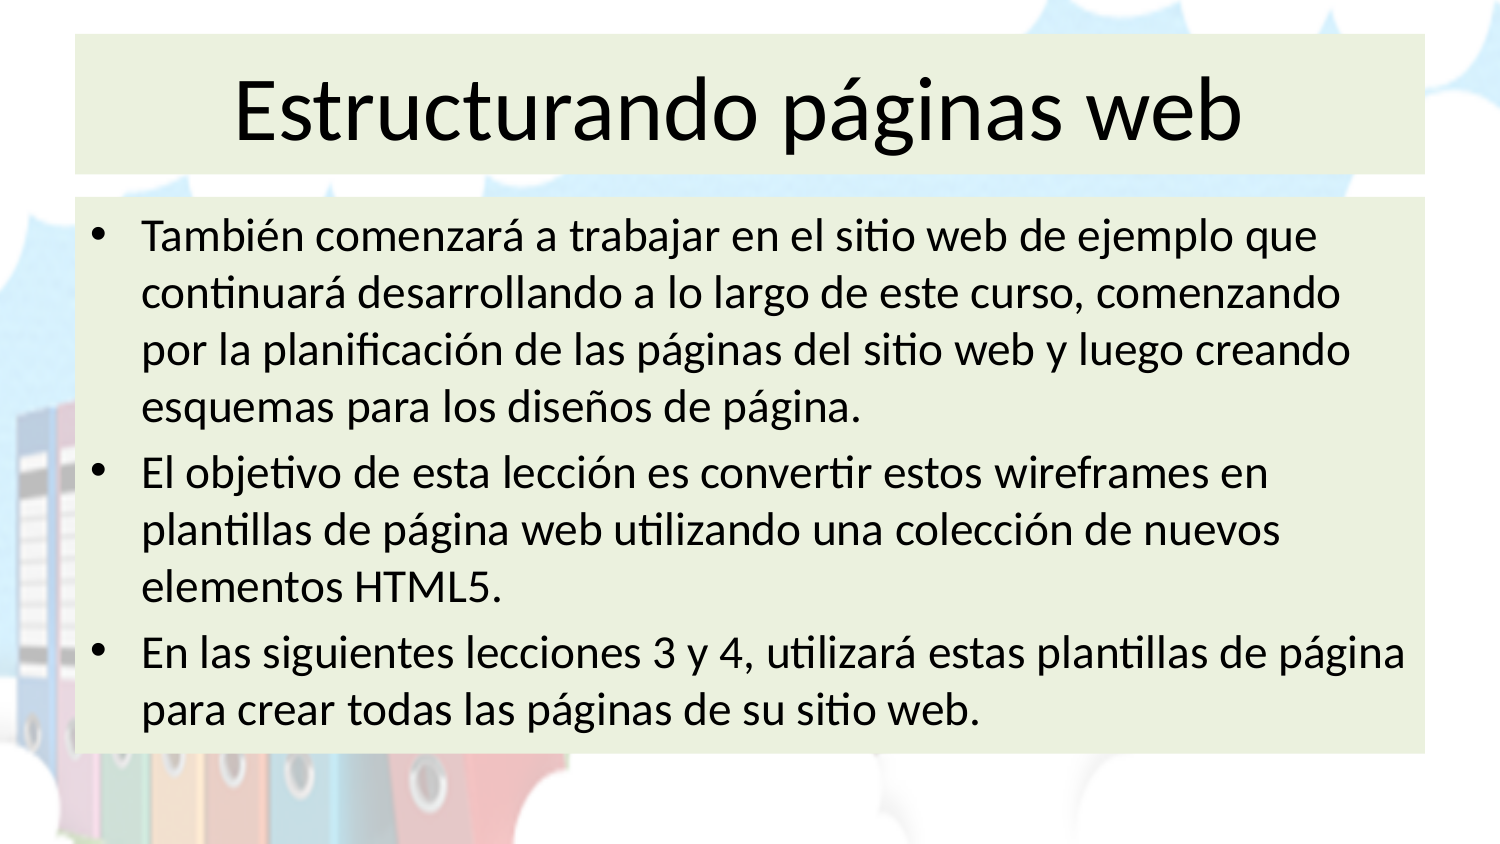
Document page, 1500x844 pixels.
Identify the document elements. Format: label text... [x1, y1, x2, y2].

title Estructurando páginas web [75, 33, 1425, 175]
list También comenzará a trabajar en el sitio web de ejemplo que continuará desarrollando a lo largo de este curso, comenzando por la planificación de las páginas del sitio web y luego creando esquemas para los diseños de página. El objetivo de esta lección es convertir estos wireframes en plantillas de página web utilizando una colección de nuevos elementos HTML5. En las siguientes lecciones 3 y 4, utilizará estas plantillas de página para crear todas las páginas de su sitio web. [75, 196, 1425, 754]
